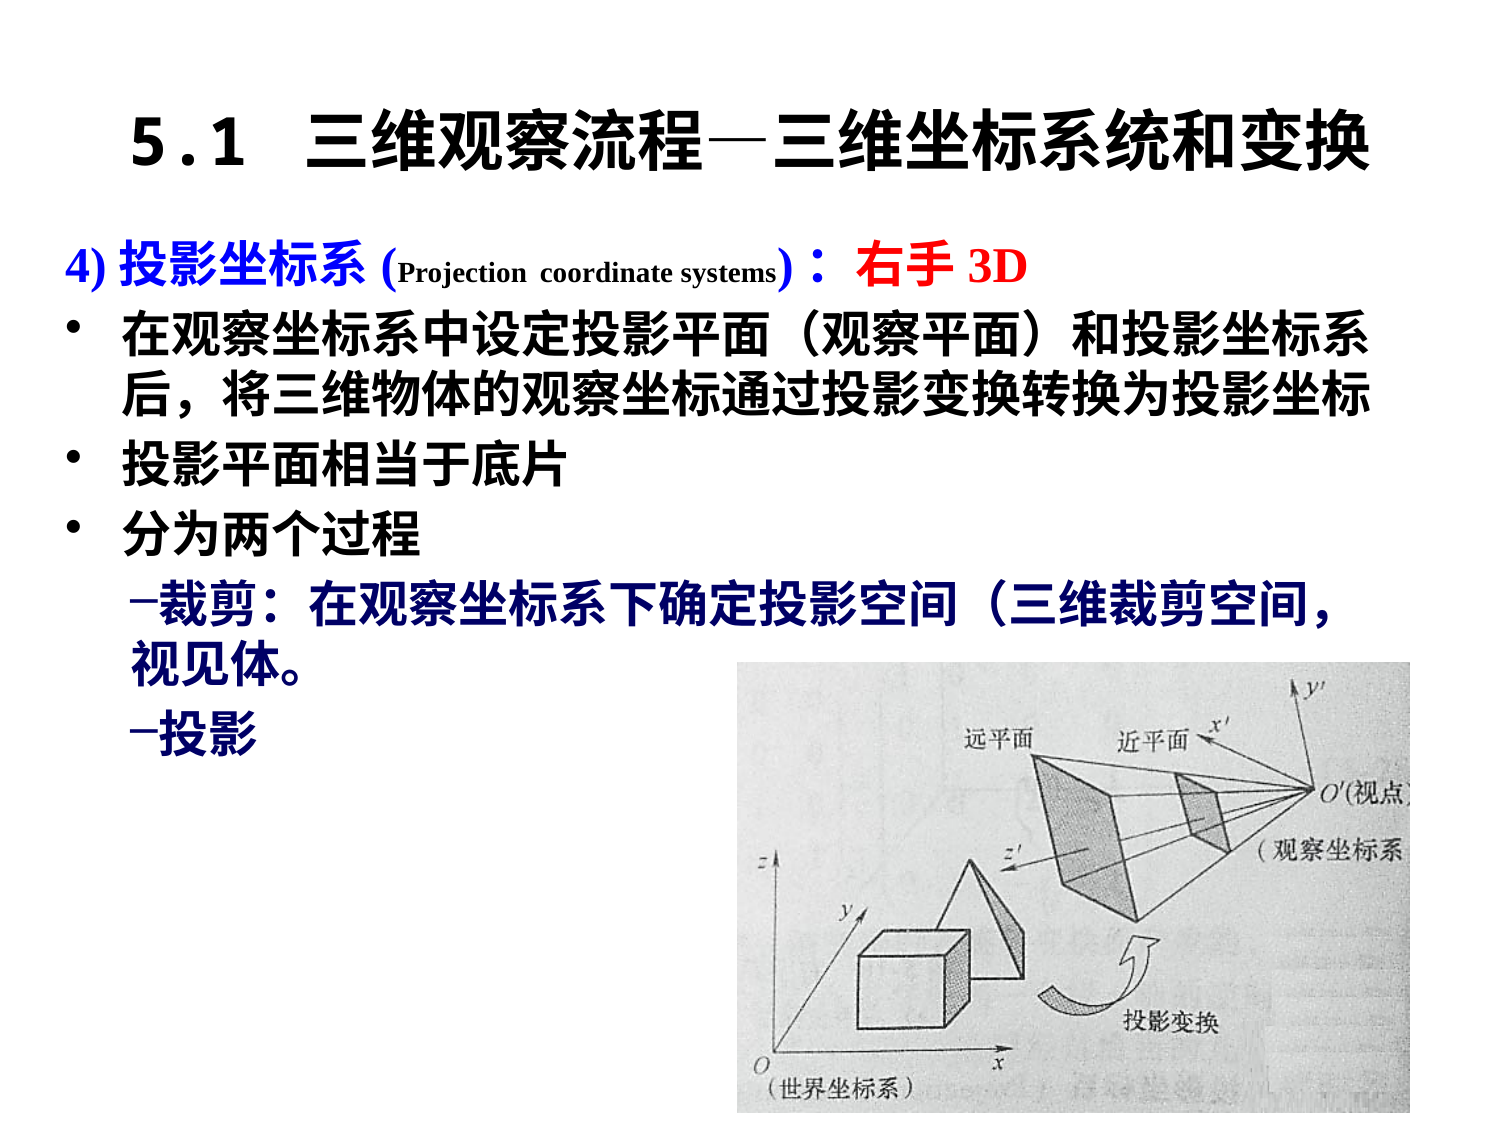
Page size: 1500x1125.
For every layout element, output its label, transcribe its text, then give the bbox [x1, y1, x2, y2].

picture [737, 662, 1410, 1113]
title 5.1 三维观察流程—三维坐标系统和变换 [74, 44, 1426, 233]
list 4)投影坐标系(Projection coordinate systems)：右手3D 在观察坐标系中设定投影平面（观察平面）和投影坐标系后，将三维物体的观察坐标通过投影变换转换为投影坐标 投影平面相当于底片 分为两个过程 裁剪：在观察坐标系下确定投影空间（三维裁剪空间，视见体。 投影 [49, 224, 1401, 651]
